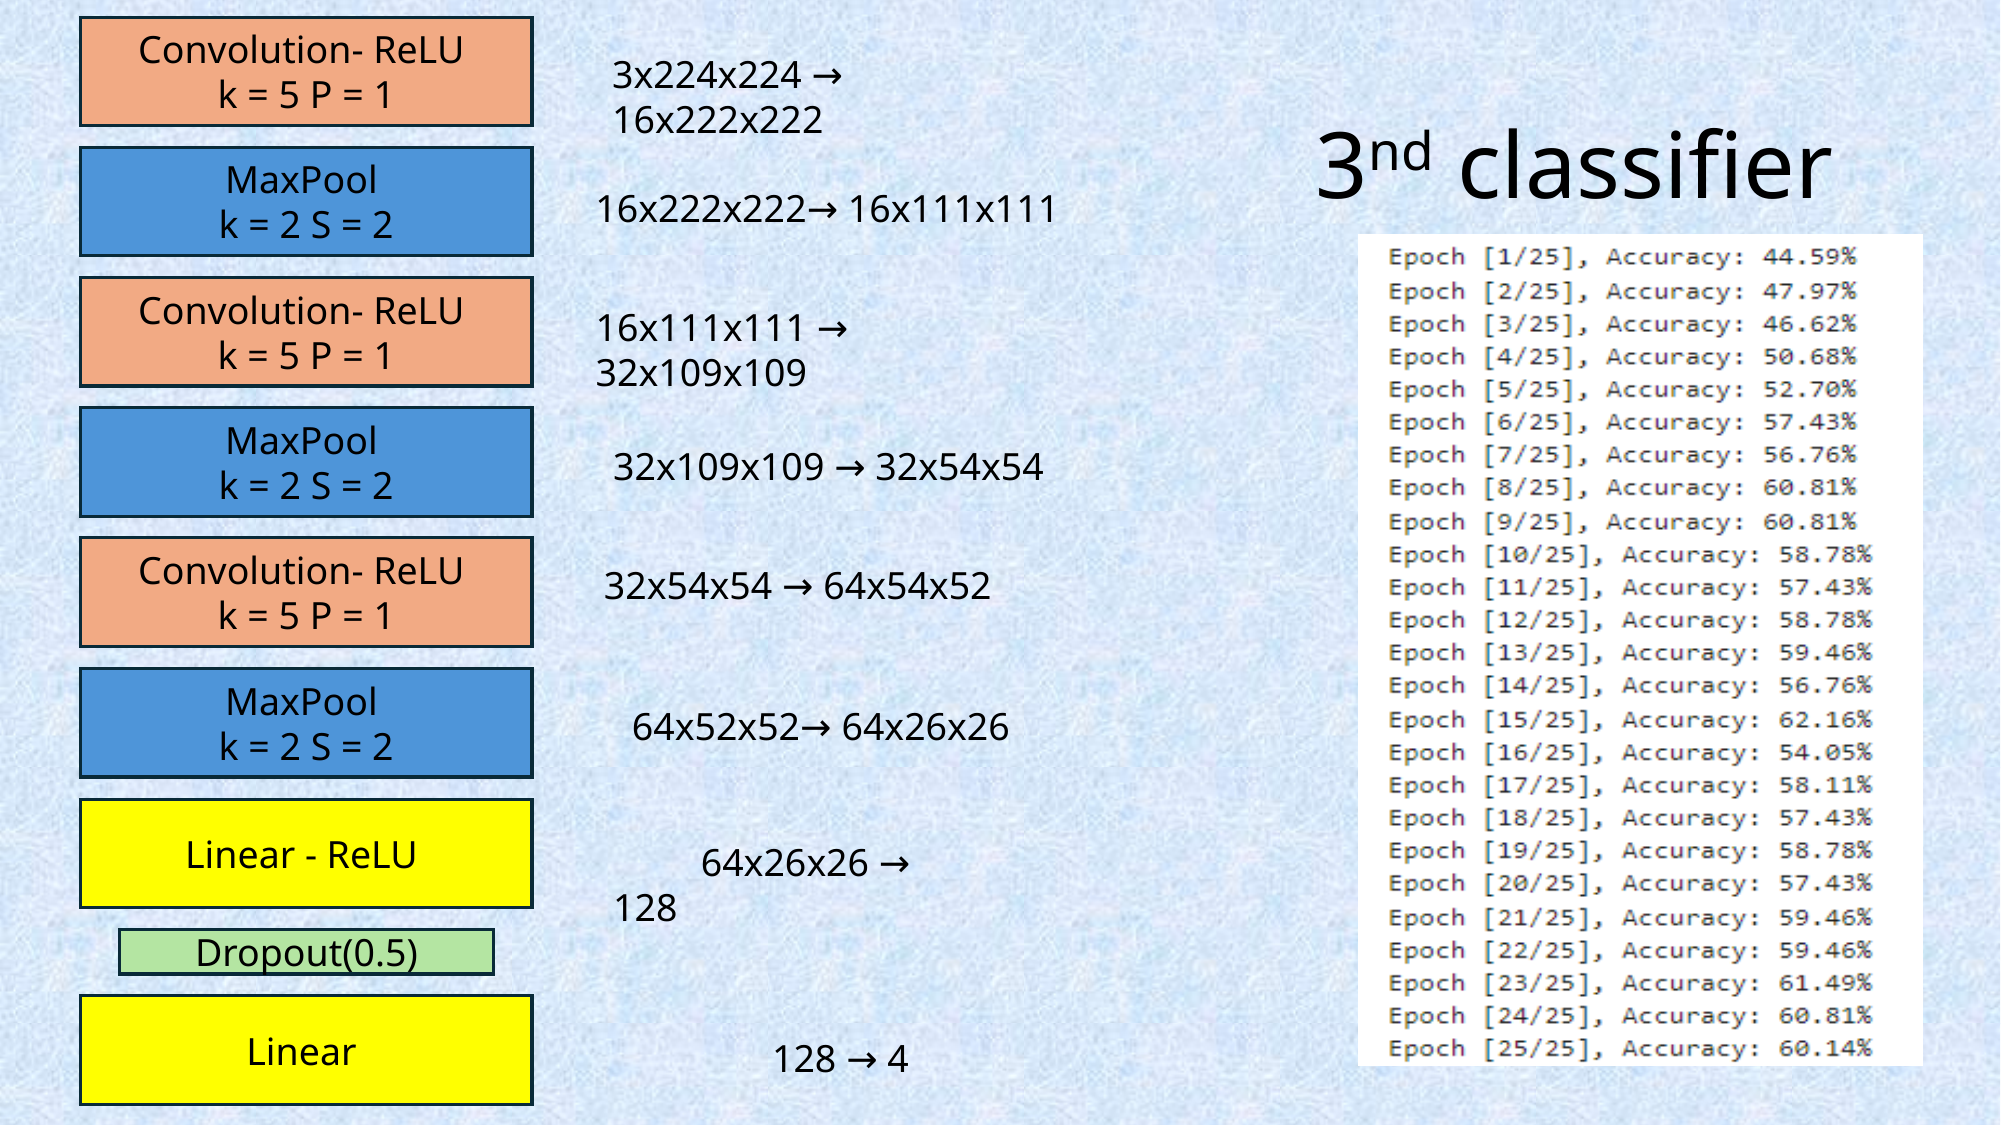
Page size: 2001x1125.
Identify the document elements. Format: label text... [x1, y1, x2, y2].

text_box 16x111x111 → 32x109x109 [580, 296, 1071, 402]
picture [0, 0, 2001, 1125]
text_box MaxPool k = 2 S = 2 [79, 667, 534, 779]
text_box Convolution- ReLU k = 5 P = 1 [79, 276, 534, 388]
text_box 64x52x52→ 64x26x26 [558, 695, 1025, 756]
text_box 3x224x224 → 16x222x222 [597, 44, 1079, 149]
title 3nd classifier [137, 59, 1863, 278]
text_box 32x54x54 → 64x54x52 [589, 554, 1007, 615]
text_box 64x26x26 → 128 [598, 831, 964, 936]
text_box Dropout(0.5) [118, 928, 495, 976]
text_box 32x109x109 → 32x54x54 [598, 435, 1072, 496]
text_box Convolution- ReLU k = 5 P = 1 [79, 536, 534, 648]
text_box 16x222x222→ 16x111x111 [580, 177, 1080, 238]
text_box MaxPool k = 2 S = 2 [79, 406, 534, 518]
text_box 128 → 4 [640, 1027, 956, 1088]
text_box Convolution- ReLU k = 5 P = 1 [79, 16, 534, 127]
text_box Linear [79, 994, 534, 1106]
text_box MaxPool k = 2 S = 2 [79, 146, 534, 257]
text_box Linear - ReLU [79, 798, 534, 909]
